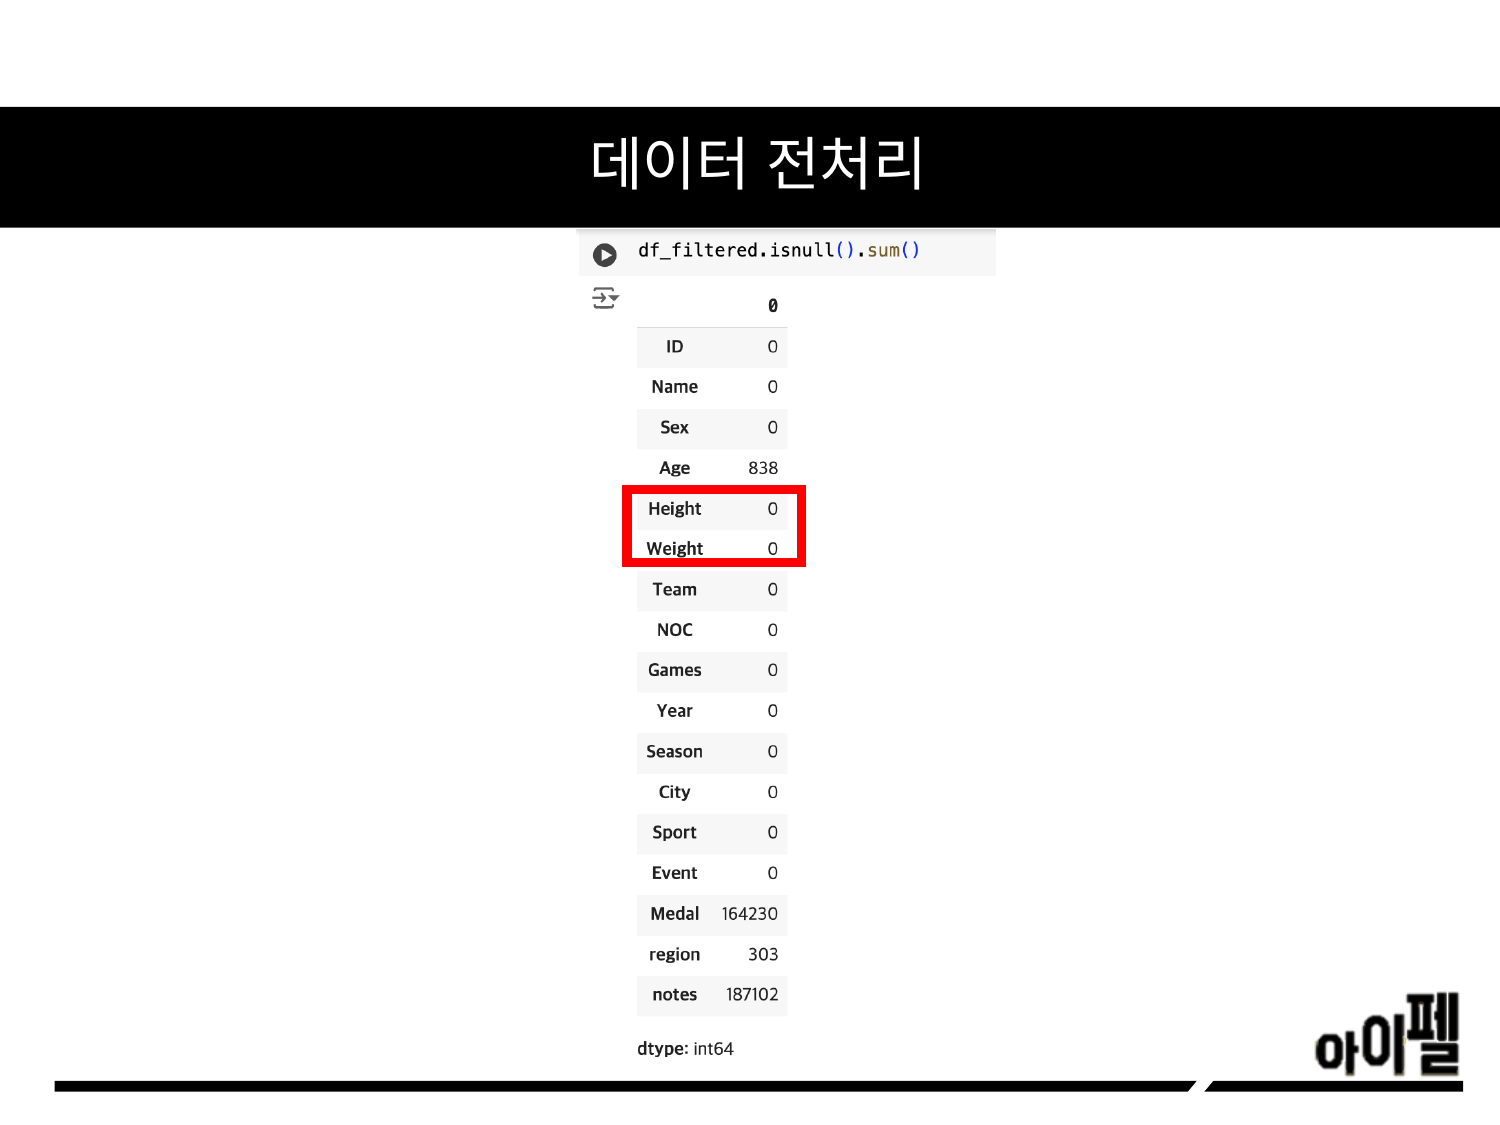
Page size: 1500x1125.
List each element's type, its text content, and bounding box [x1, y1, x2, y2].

text_box 데이터 전처리 [68, 105, 1448, 228]
picture [1252, 940, 1494, 1125]
picture [576, 229, 996, 1066]
text_box [0, 106, 1500, 229]
